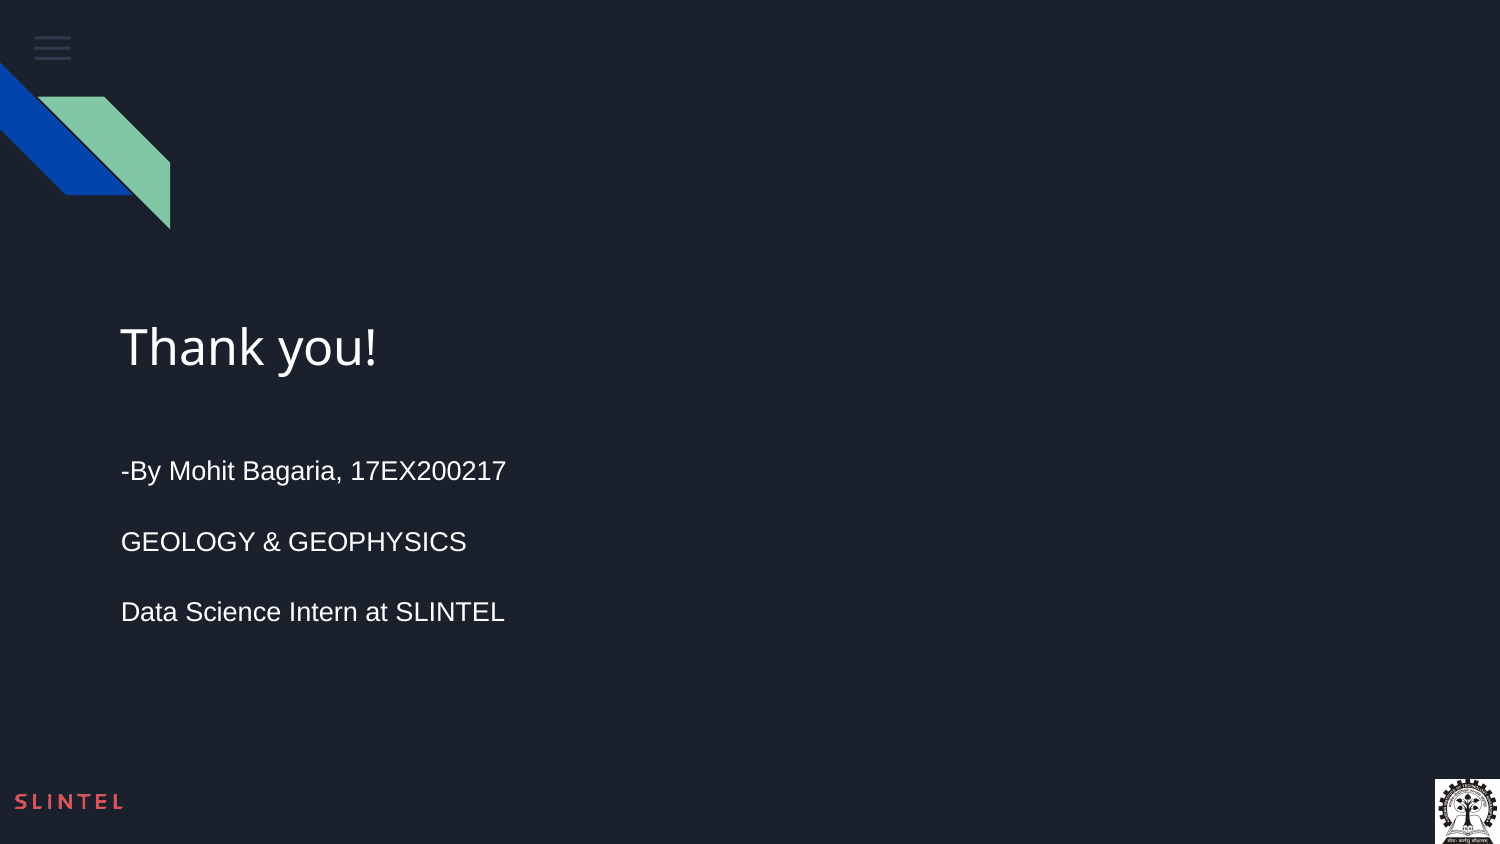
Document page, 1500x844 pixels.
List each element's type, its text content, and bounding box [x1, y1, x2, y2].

picture [1435, 779, 1500, 844]
list -By Mohit Bagaria, 17EX200217 GEOLOGY & GEOPHYSICS Data Science Intern at SLINTEL [105, 433, 609, 593]
picture [0, 750, 137, 844]
title Thank you! [105, 300, 609, 415]
